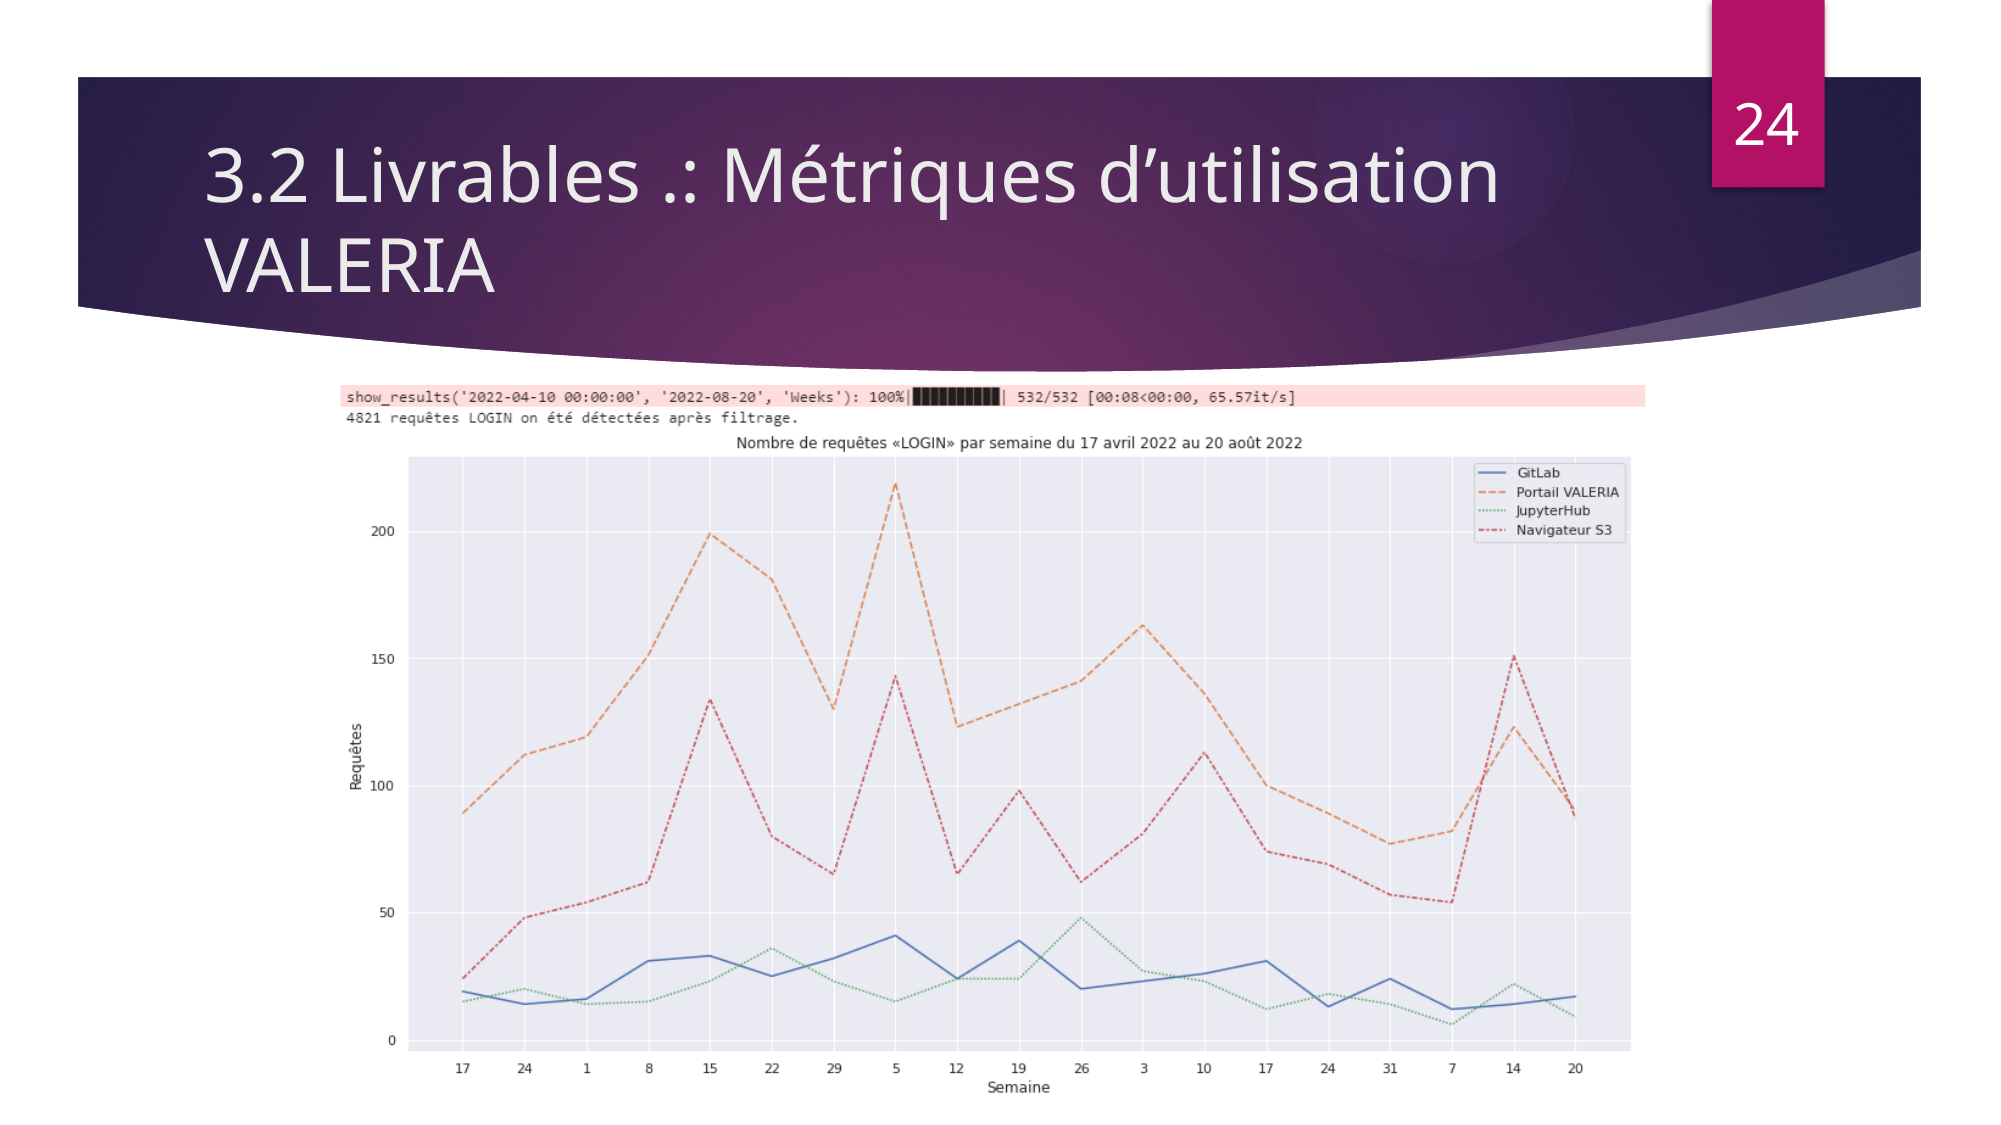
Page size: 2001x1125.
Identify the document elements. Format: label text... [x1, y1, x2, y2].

slide_number 24 [1698, 48, 1836, 175]
title 3.2 Livrables .: Métriques d’utilisation VALERIA [189, 159, 1627, 276]
picture [327, 385, 1646, 1112]
